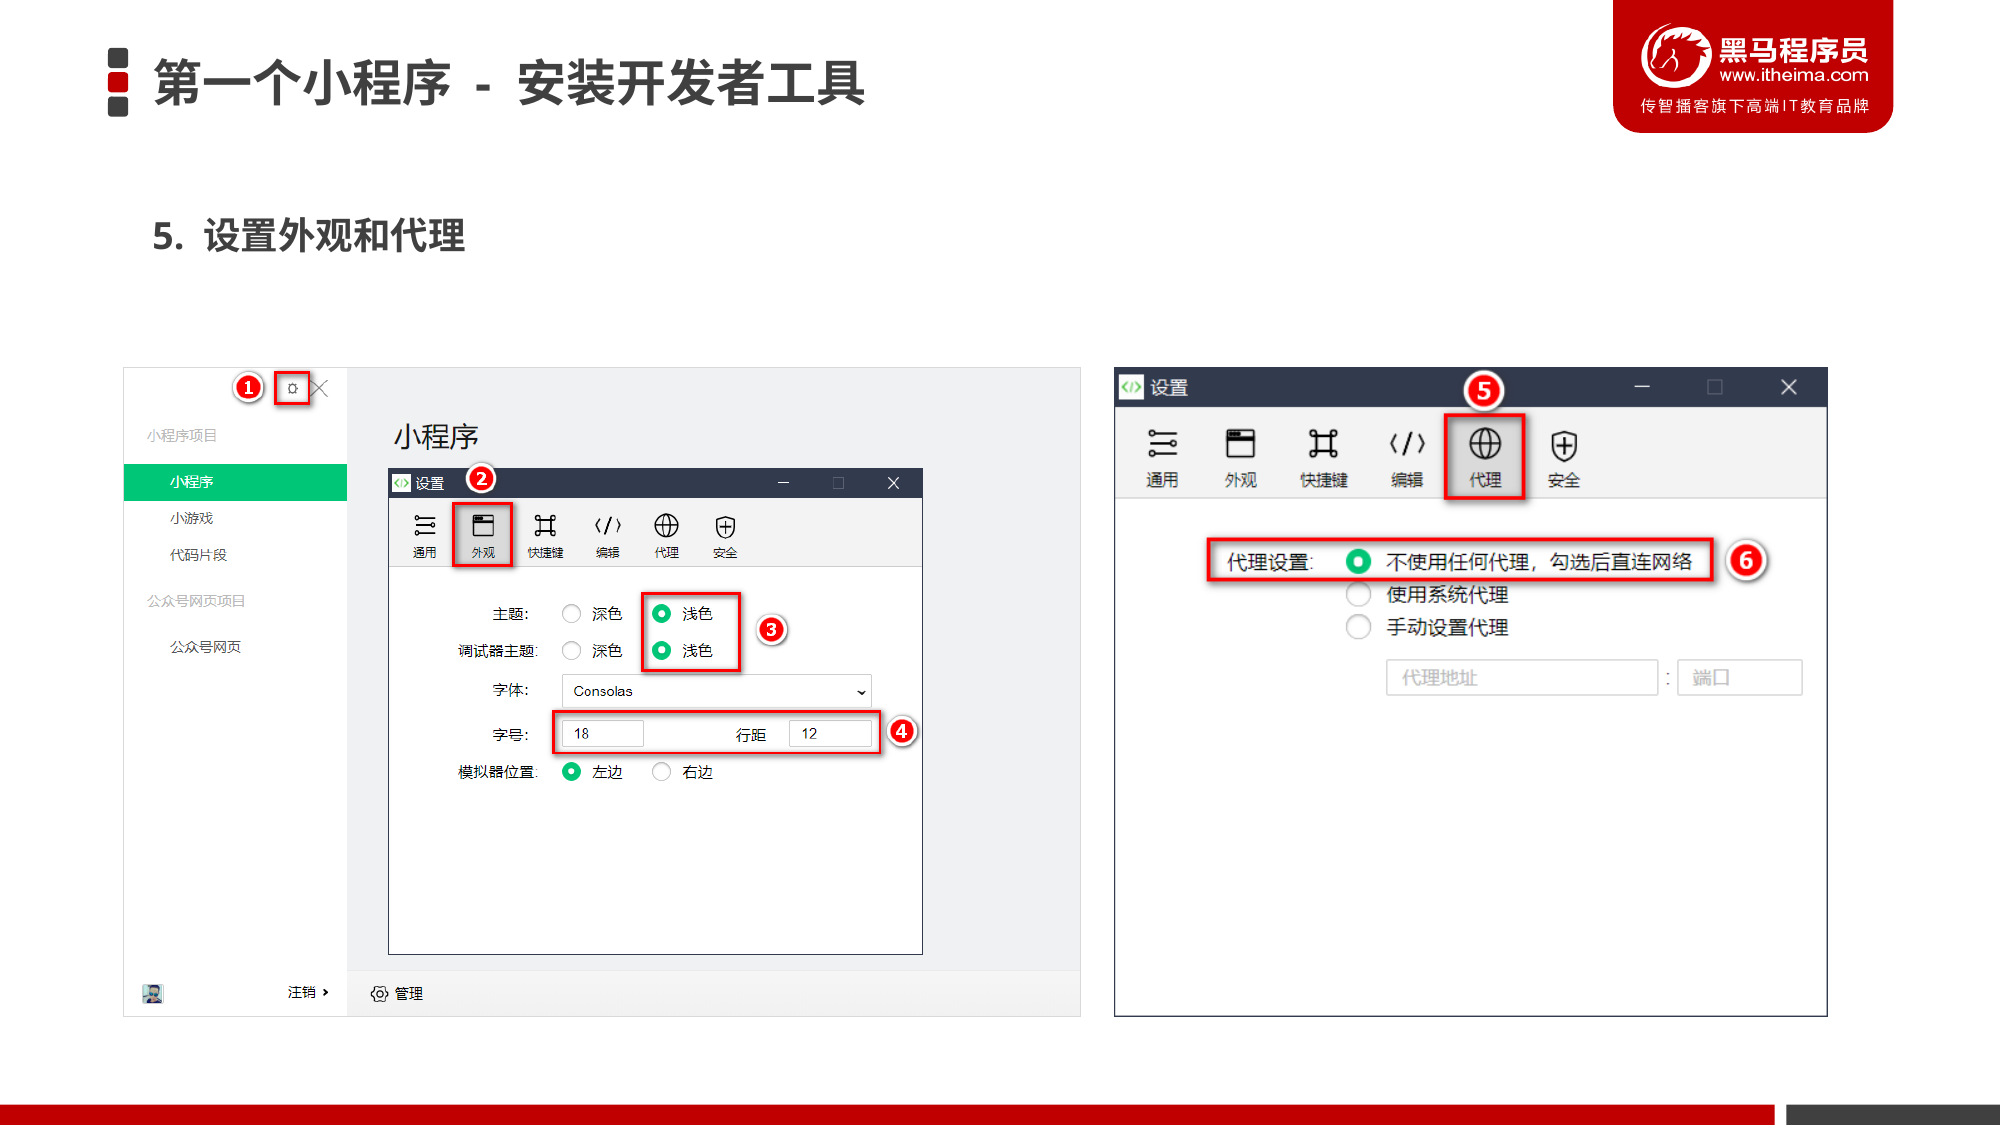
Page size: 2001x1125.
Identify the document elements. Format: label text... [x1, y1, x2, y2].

list 5. 设置外观和代理 [137, 192, 1753, 277]
picture [1616, 11, 1894, 125]
title 第一个小程序 - 安装开发者工具 [137, 38, 1577, 124]
picture [1114, 367, 1829, 1018]
picture [123, 367, 1081, 1018]
